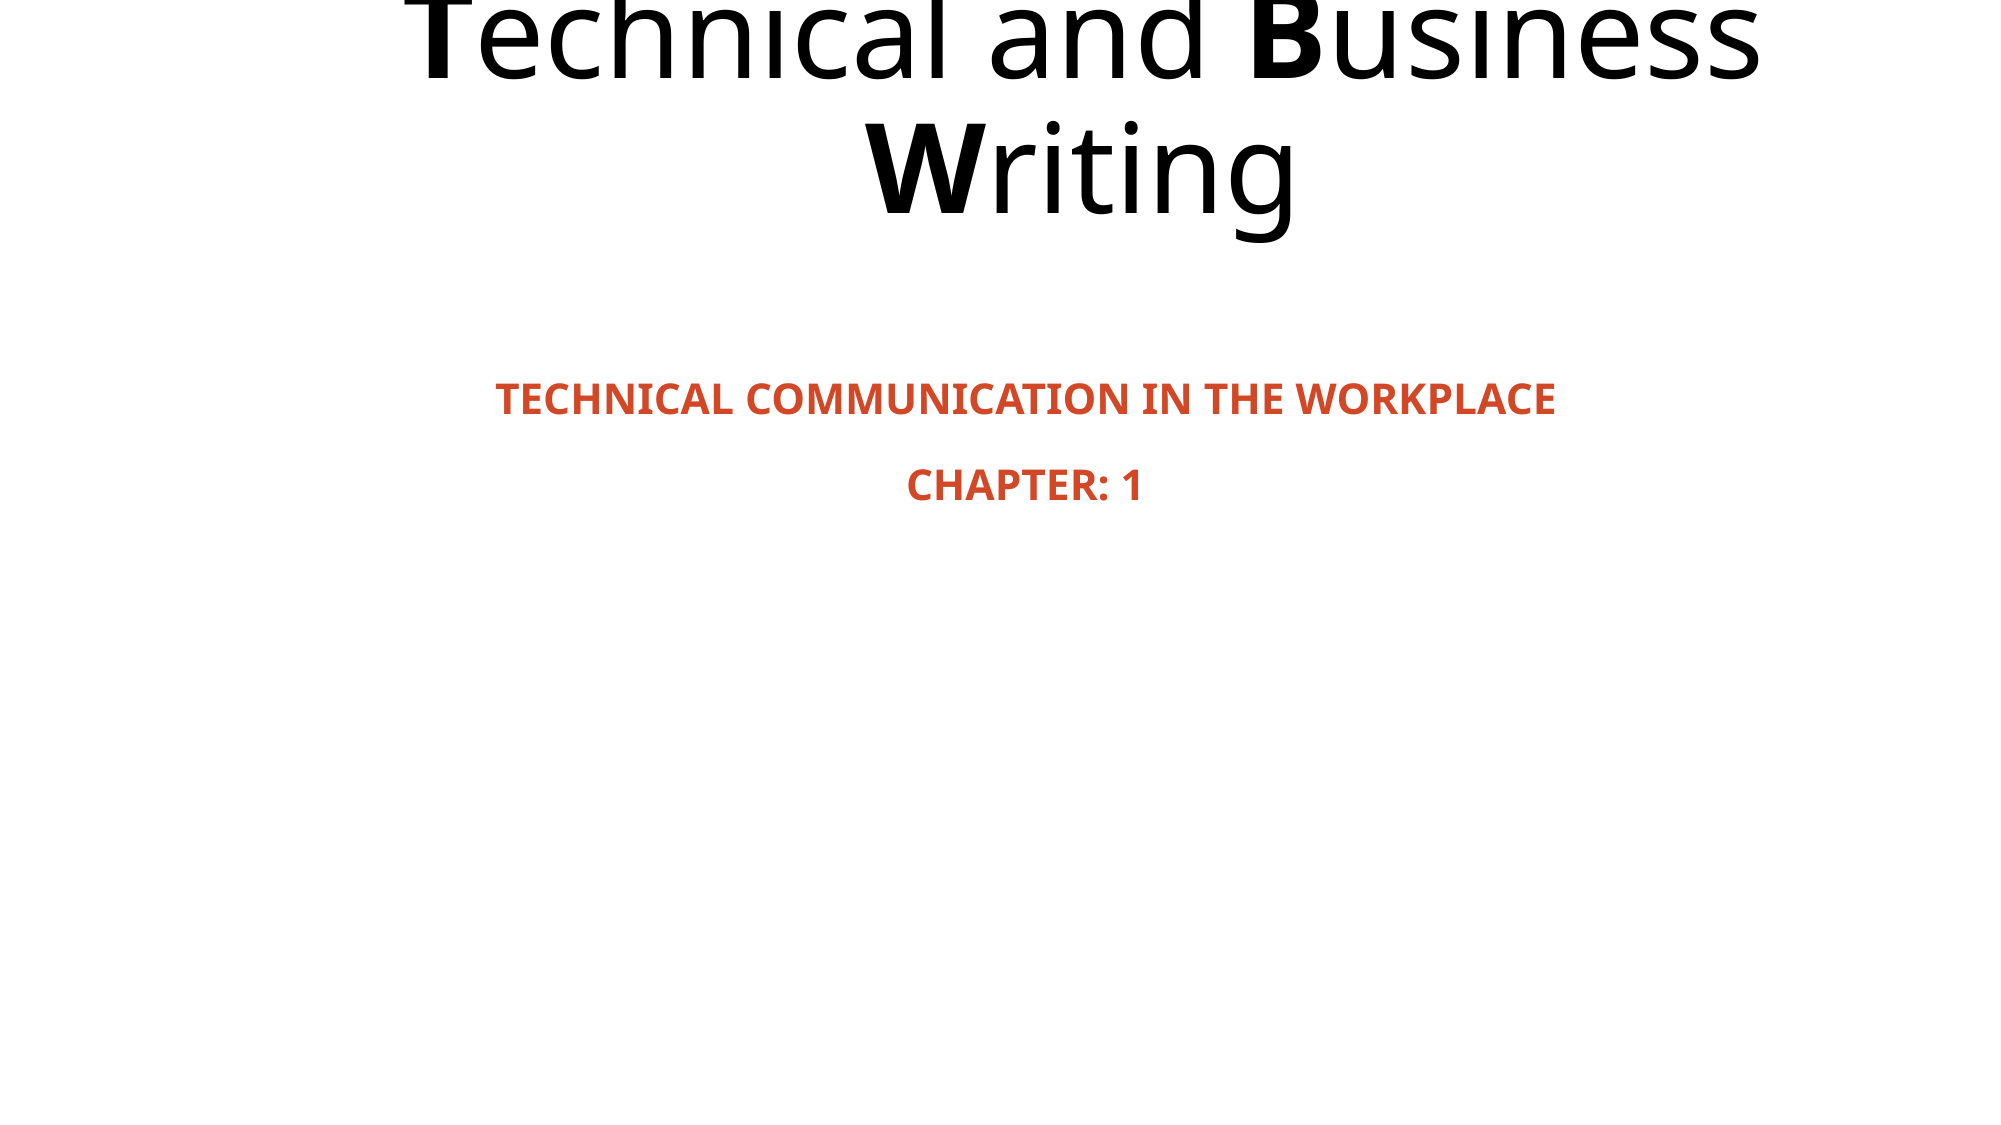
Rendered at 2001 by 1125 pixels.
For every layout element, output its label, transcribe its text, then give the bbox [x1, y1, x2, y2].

title Technical and Business Writing [251, 19, 1916, 249]
text_box TECHNICAL COMMUNICATION IN THE WORKPLACE CHAPTER: 1 [475, 339, 1576, 526]
